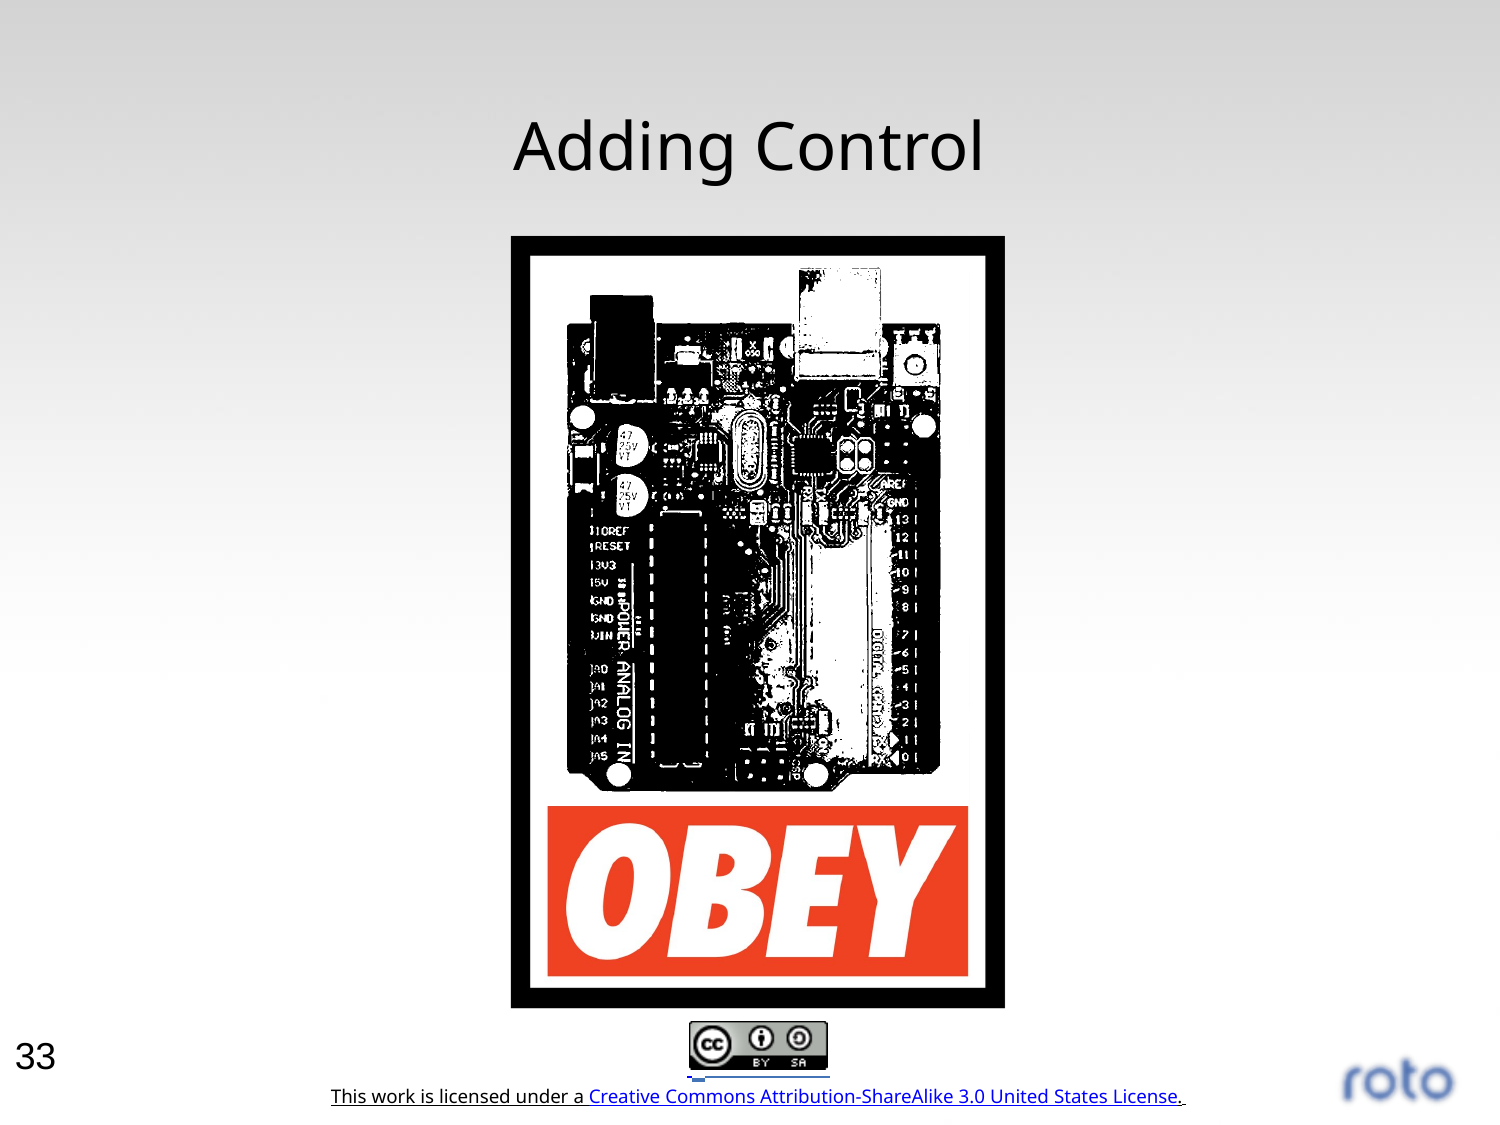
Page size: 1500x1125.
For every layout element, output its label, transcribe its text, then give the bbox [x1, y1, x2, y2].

picture [0, 0, 1500, 1125]
title Adding Control [112, 49, 1388, 238]
